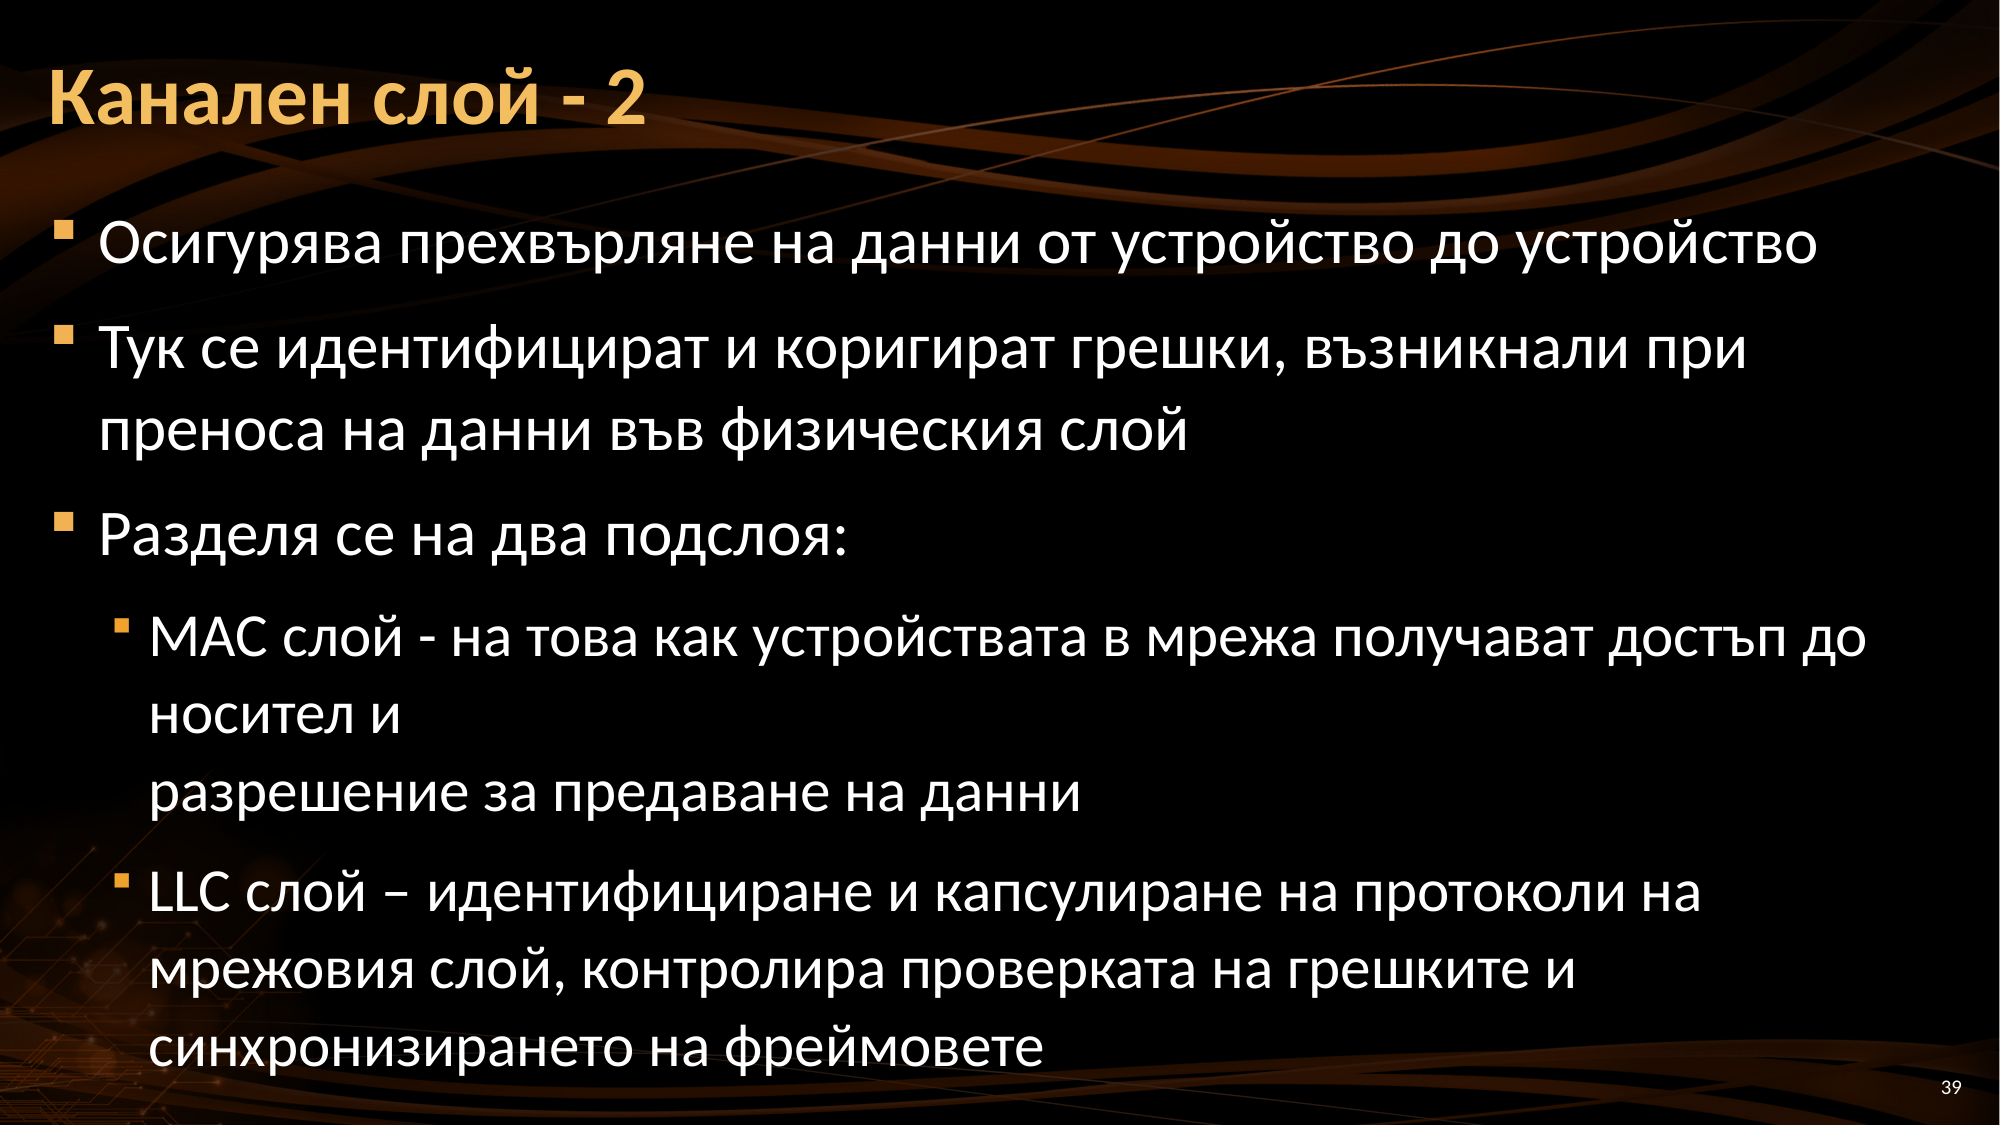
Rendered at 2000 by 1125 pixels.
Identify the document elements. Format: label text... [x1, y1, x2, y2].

list Осигурява прехвърляне на данни от устройство до устройство Тук се идентифицират и коригират грешки, възникнали при преноса на данни във физическия слой Разделя се на два подслоя: MAC слой - на това как устройствата в мрежа получават достъп до носител и разрешение за предаване на данни LLC слой – идентифициране и капсулиране на протоколи на мрежовия слой, контролира проверката на грешките и синхронизирането на фреймовете [31, 188, 1968, 1103]
title Канален слой - 2 [30, 6, 1602, 189]
picture [0, 0, 2000, 1125]
